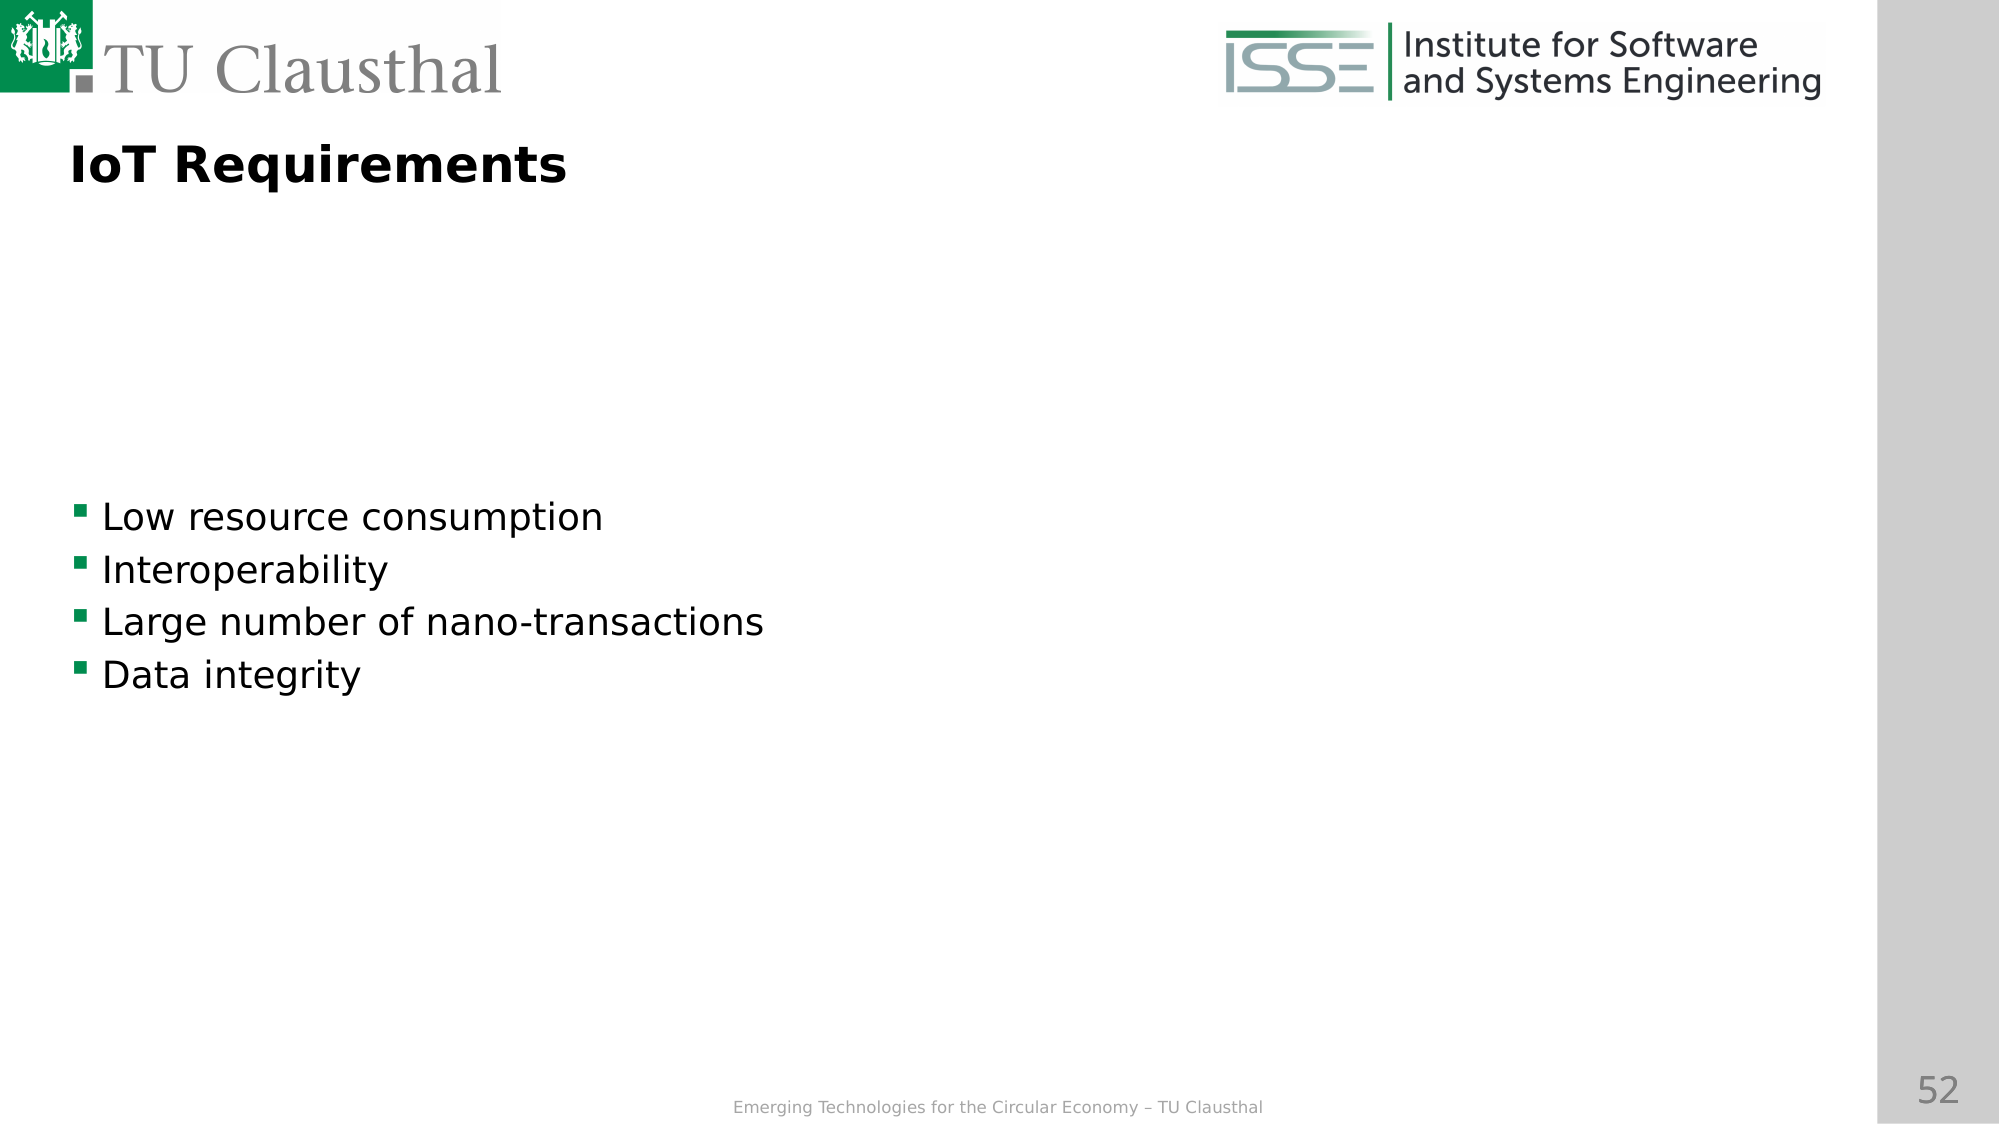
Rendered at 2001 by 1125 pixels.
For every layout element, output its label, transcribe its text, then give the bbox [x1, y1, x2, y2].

text_box IoT Requirements [55, 125, 1818, 207]
picture [0, 0, 501, 93]
text_box Low resource consumption Interoperability Large number of nano-transactions Data integrity [55, 208, 1818, 1034]
picture [1218, 22, 1826, 107]
